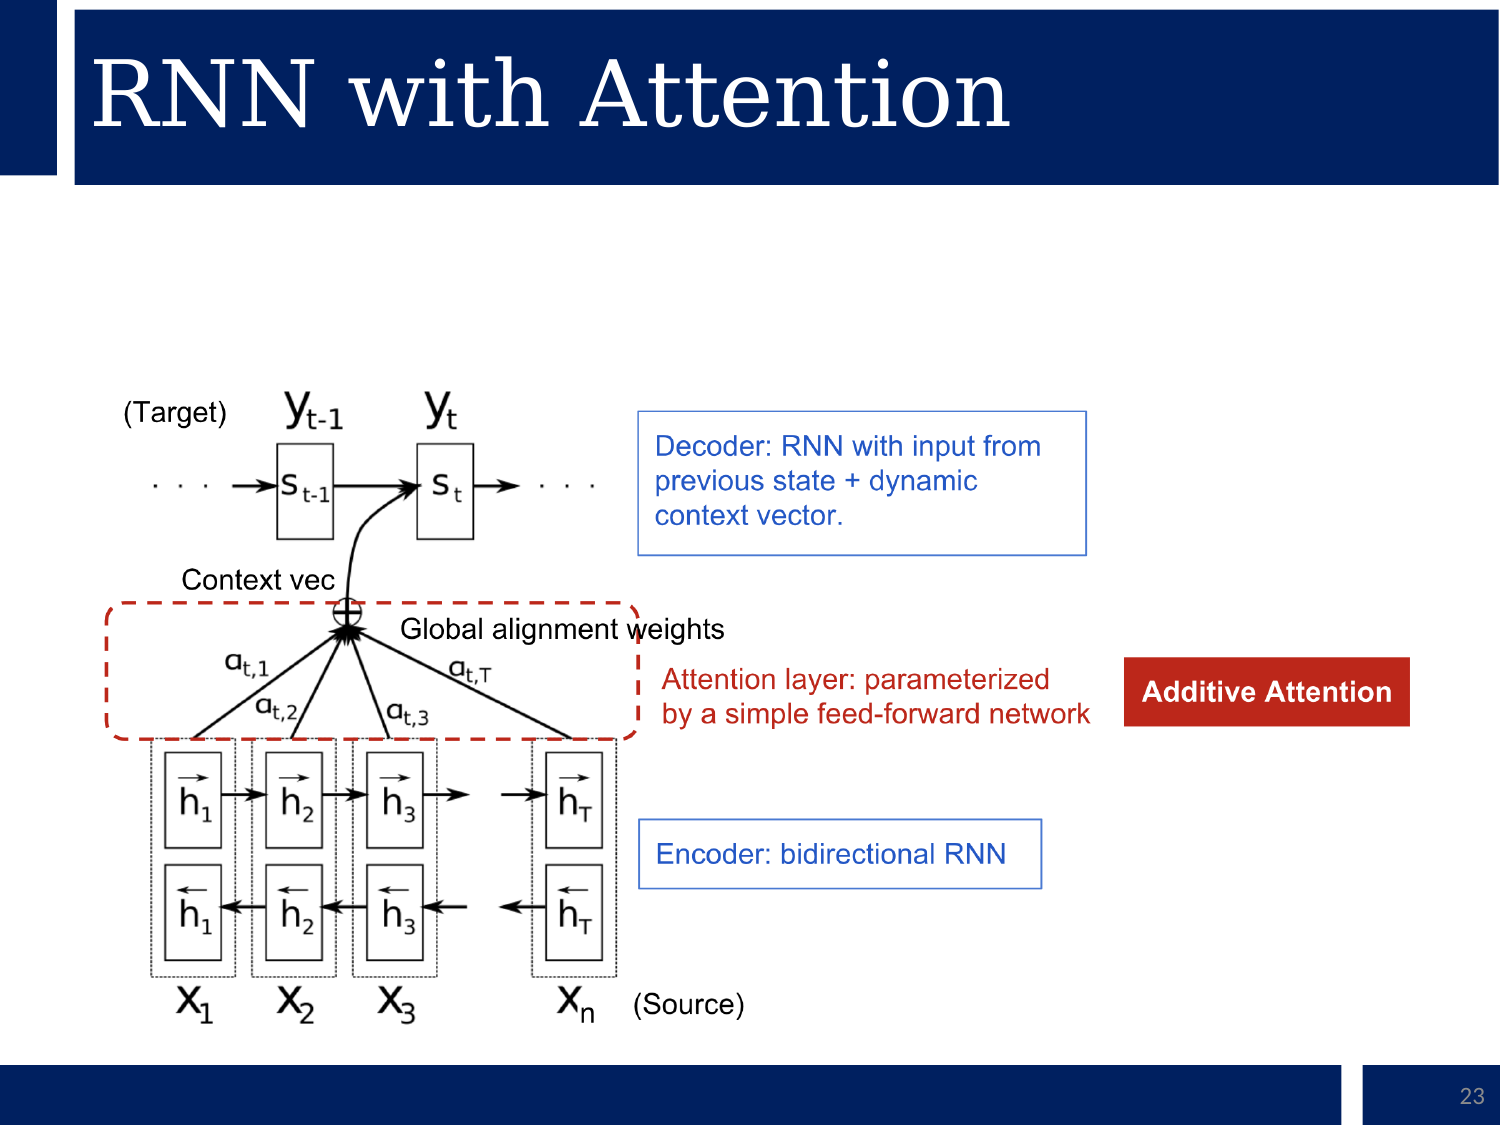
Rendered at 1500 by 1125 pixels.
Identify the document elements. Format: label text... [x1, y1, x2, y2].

picture [84, 352, 1431, 1051]
footer [0, 1065, 1342, 1125]
title RNN with Attention [74, 9, 1499, 185]
slide_number 23 [1362, 1065, 1500, 1125]
